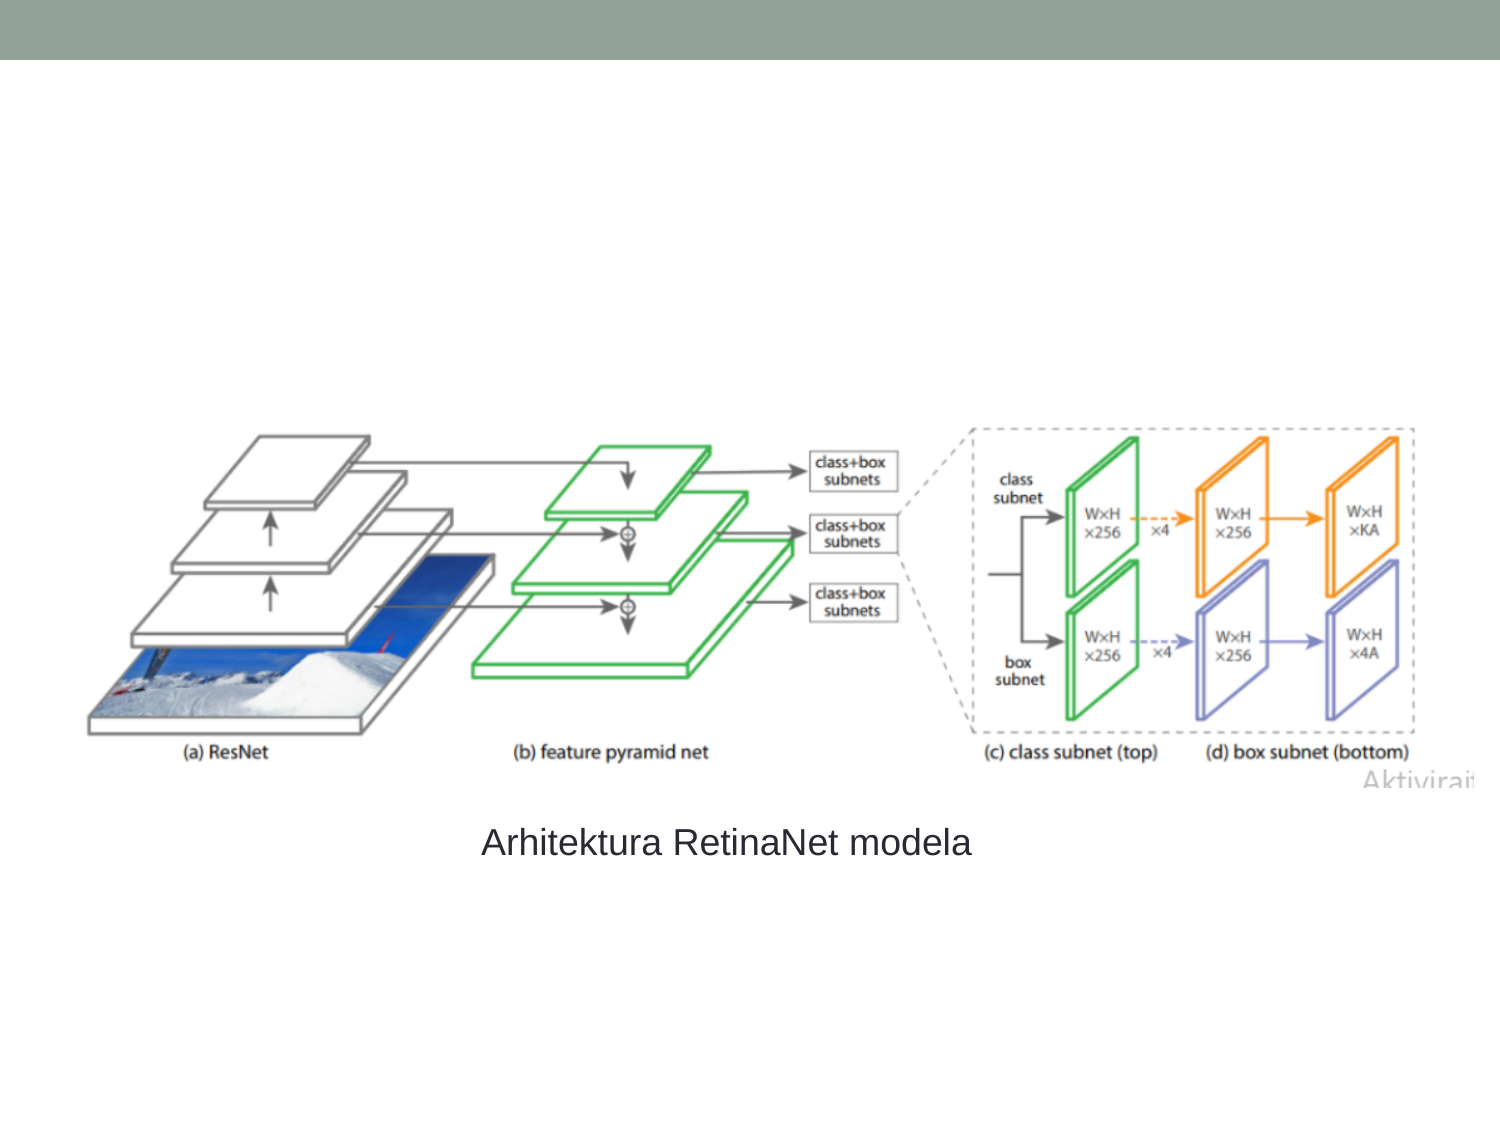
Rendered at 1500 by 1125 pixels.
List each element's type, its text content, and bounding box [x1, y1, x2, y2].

picture [26, 336, 1474, 789]
text_box Arhitektura RetinaNet modela [466, 810, 1187, 871]
